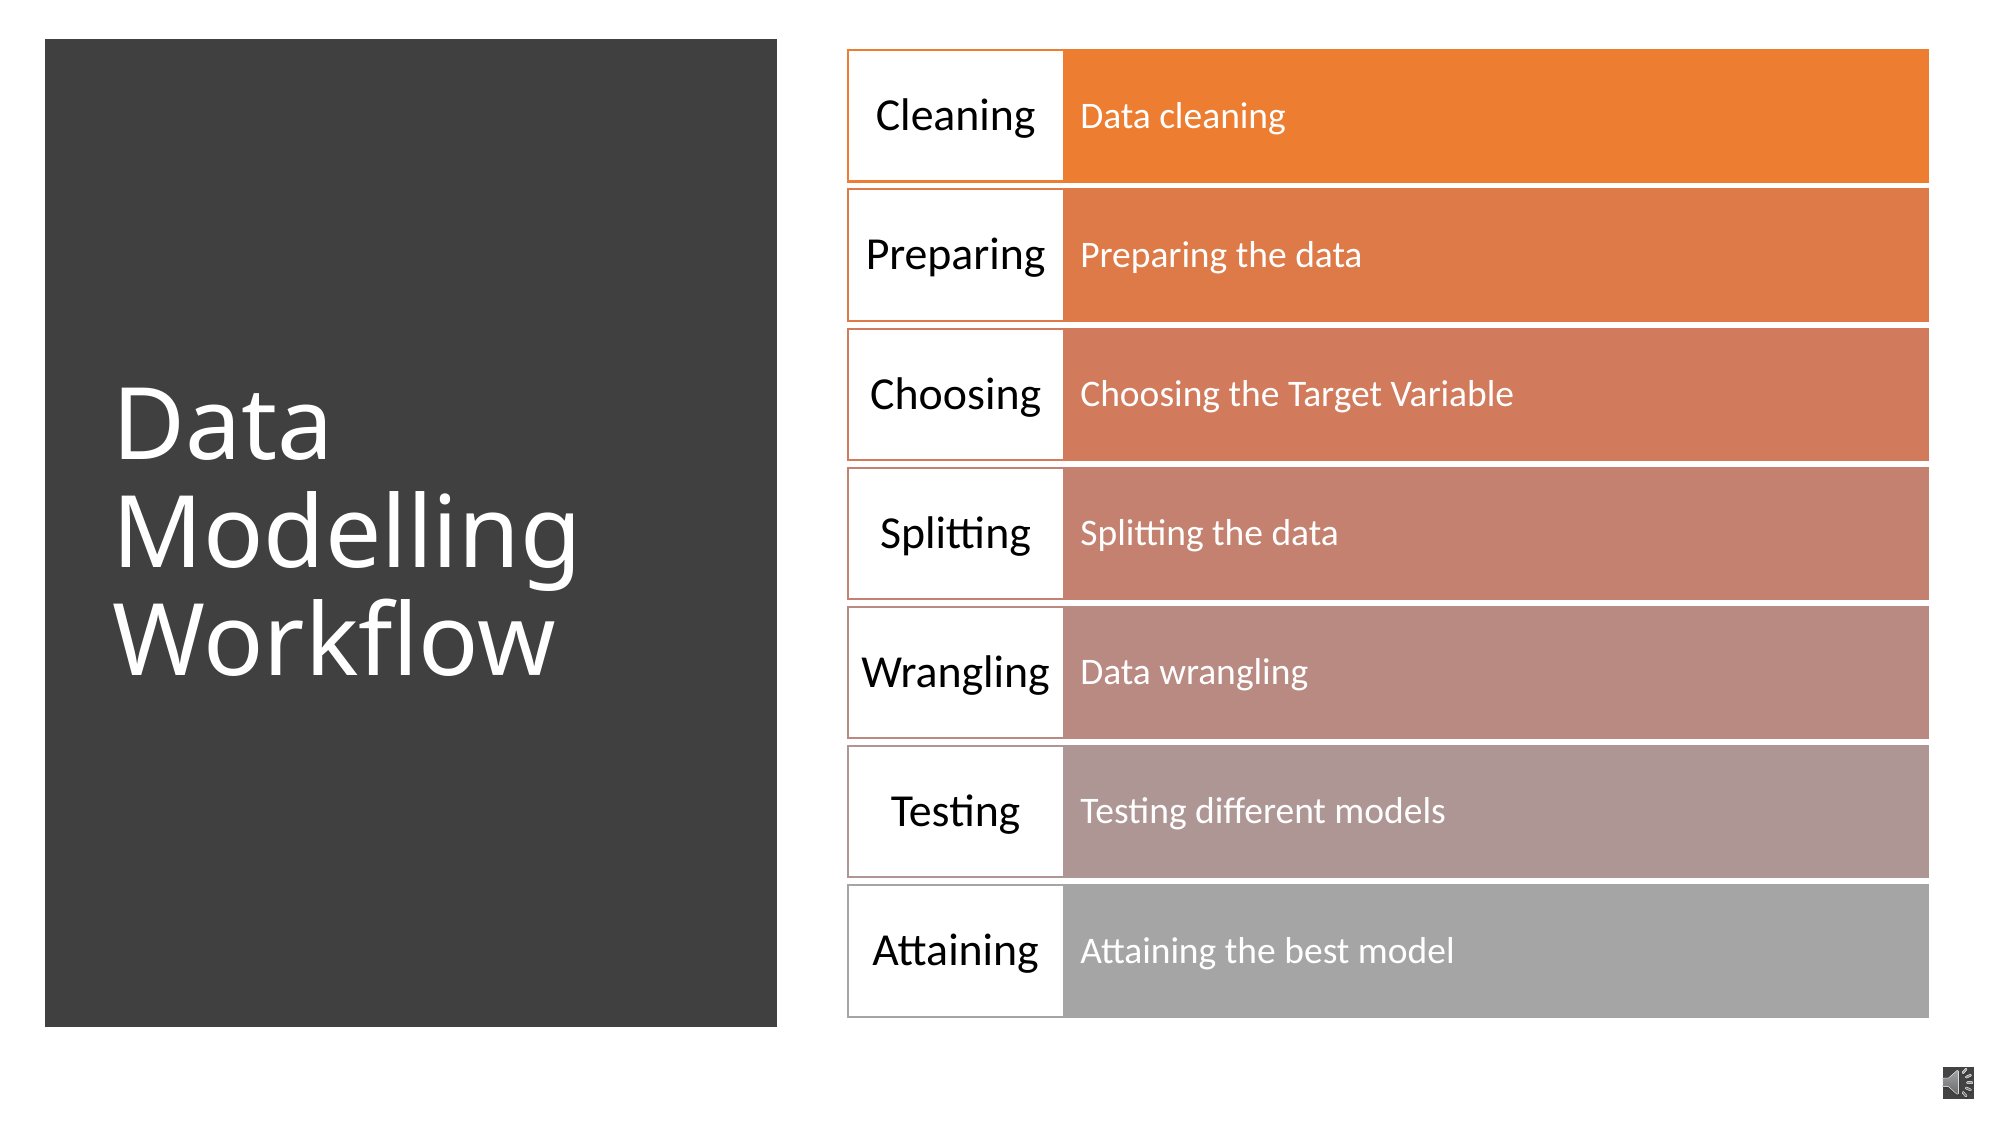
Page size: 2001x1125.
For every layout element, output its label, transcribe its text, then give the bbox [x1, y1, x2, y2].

picture [1941, 1066, 1975, 1100]
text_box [847, 49, 1929, 1018]
title Data Modelling Workflow [97, 104, 722, 967]
text_box [54, 49, 768, 1018]
